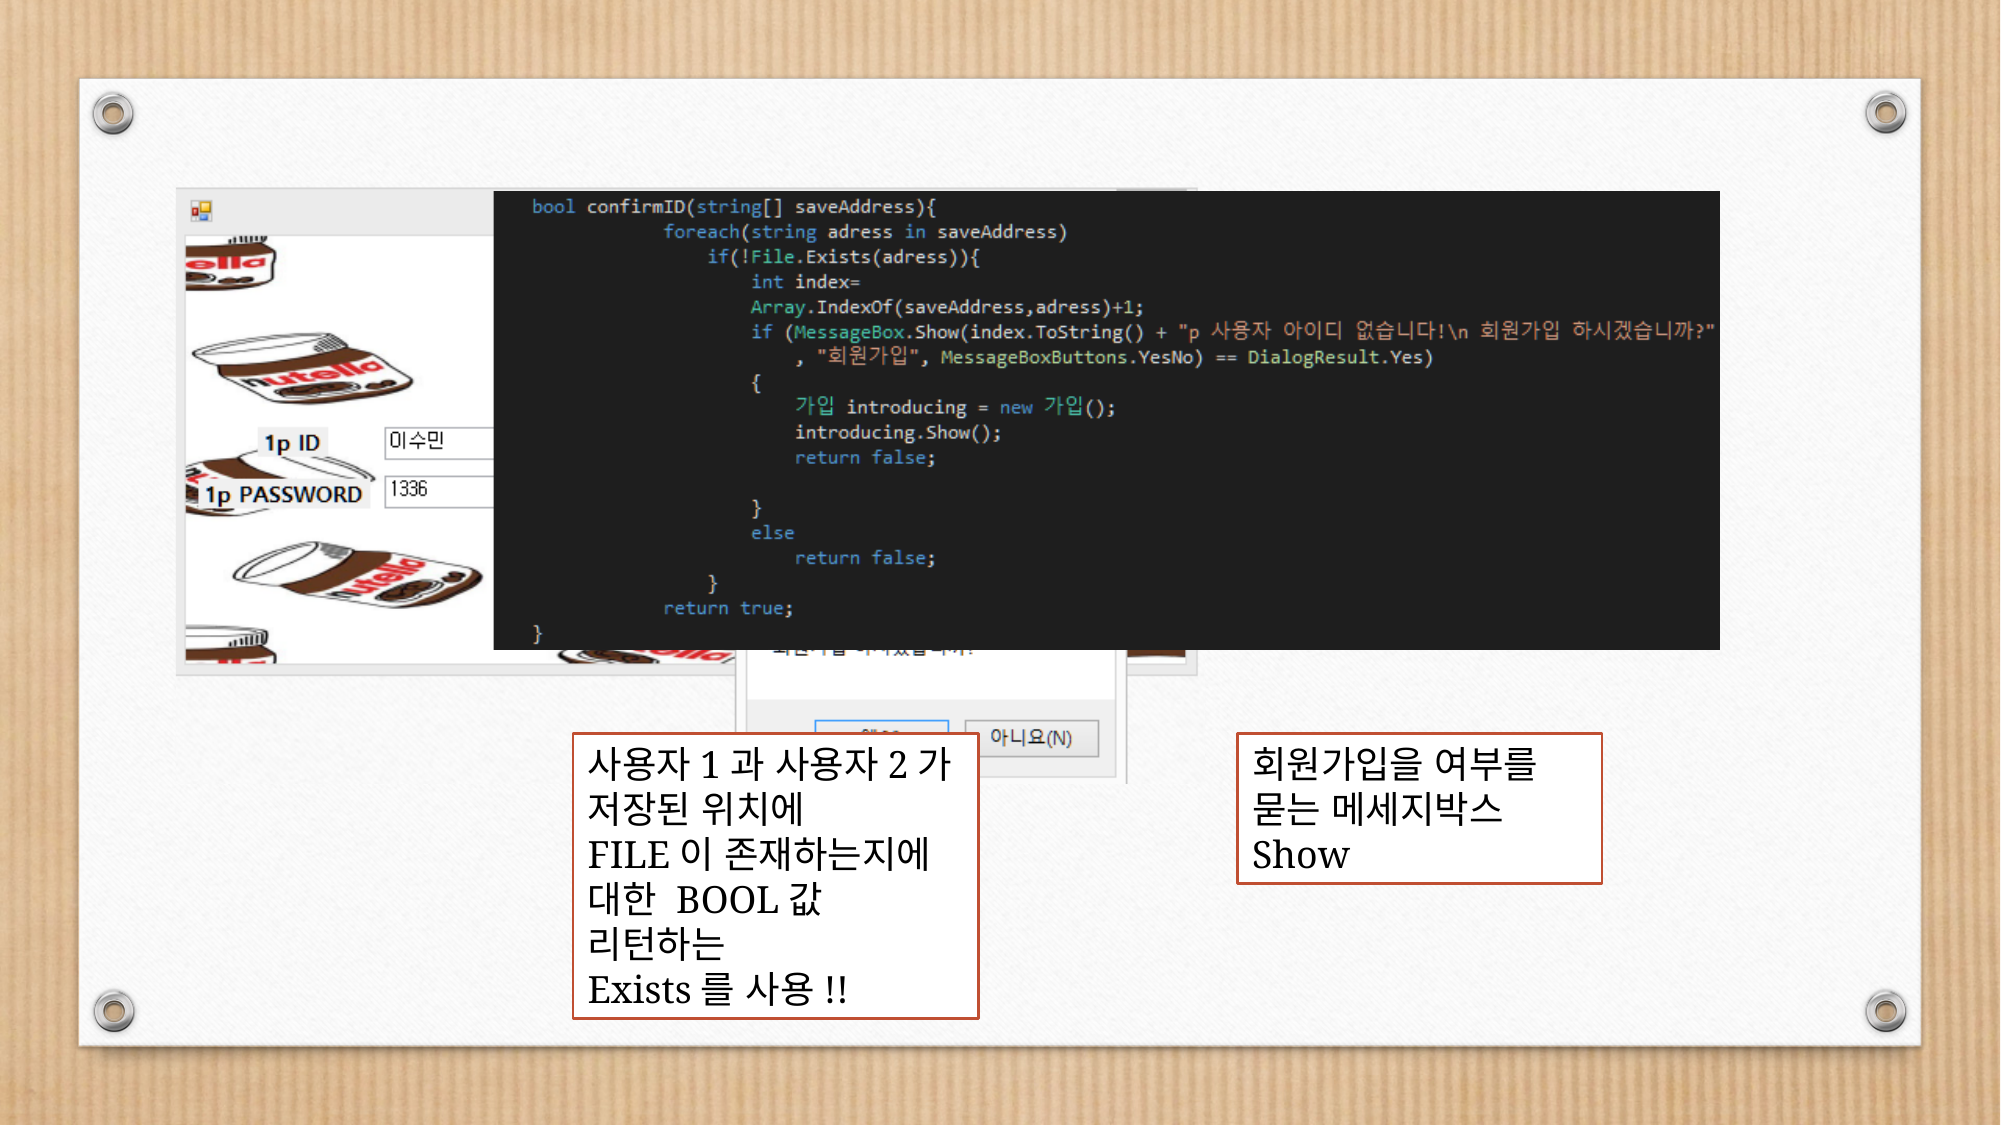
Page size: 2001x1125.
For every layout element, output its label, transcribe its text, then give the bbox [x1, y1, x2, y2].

text_box 사용자1과 사용자2가 저장된 위치에 FILE이 존재하는지에 대한 BOOL값 리턴하는 Exists를 사용!! [572, 784, 980, 1020]
text_box 회원가입을 여부를 묻는 메세지박스 Show [1236, 732, 1603, 885]
picture [0, 0, 2001, 1125]
